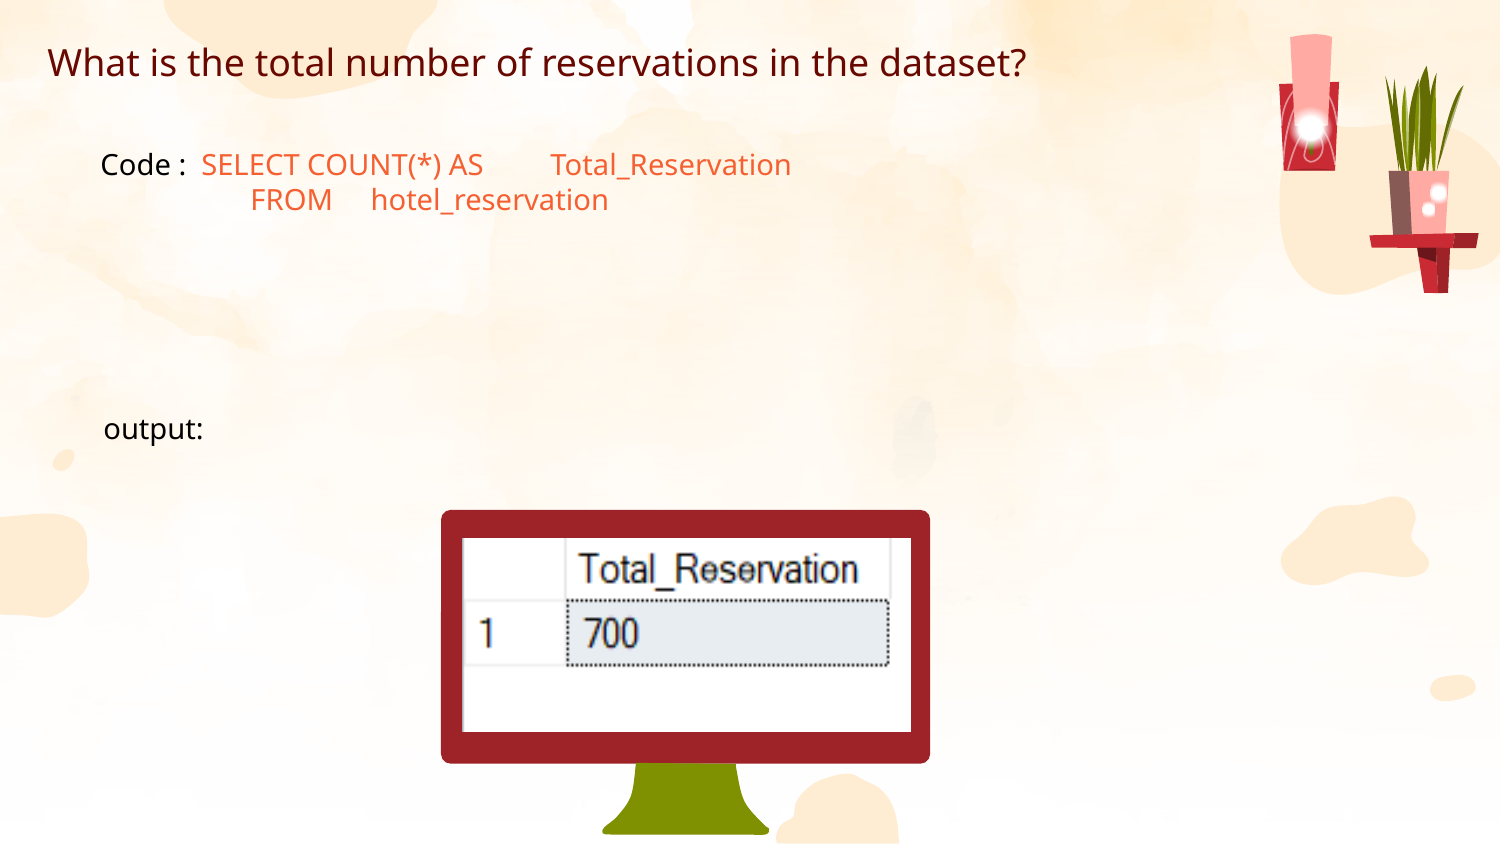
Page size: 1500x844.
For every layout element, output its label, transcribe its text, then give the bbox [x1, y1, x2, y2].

title What is the total number of reservations in the dataset? [32, 24, 1297, 129]
picture [462, 538, 911, 732]
text_box output: [88, 403, 874, 453]
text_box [440, 509, 931, 836]
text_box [1278, 30, 1340, 171]
text_box Code : SELECT COUNT(*) AS Total_Reservation FROM hotel_reservation [85, 138, 871, 224]
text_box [1369, 65, 1479, 294]
